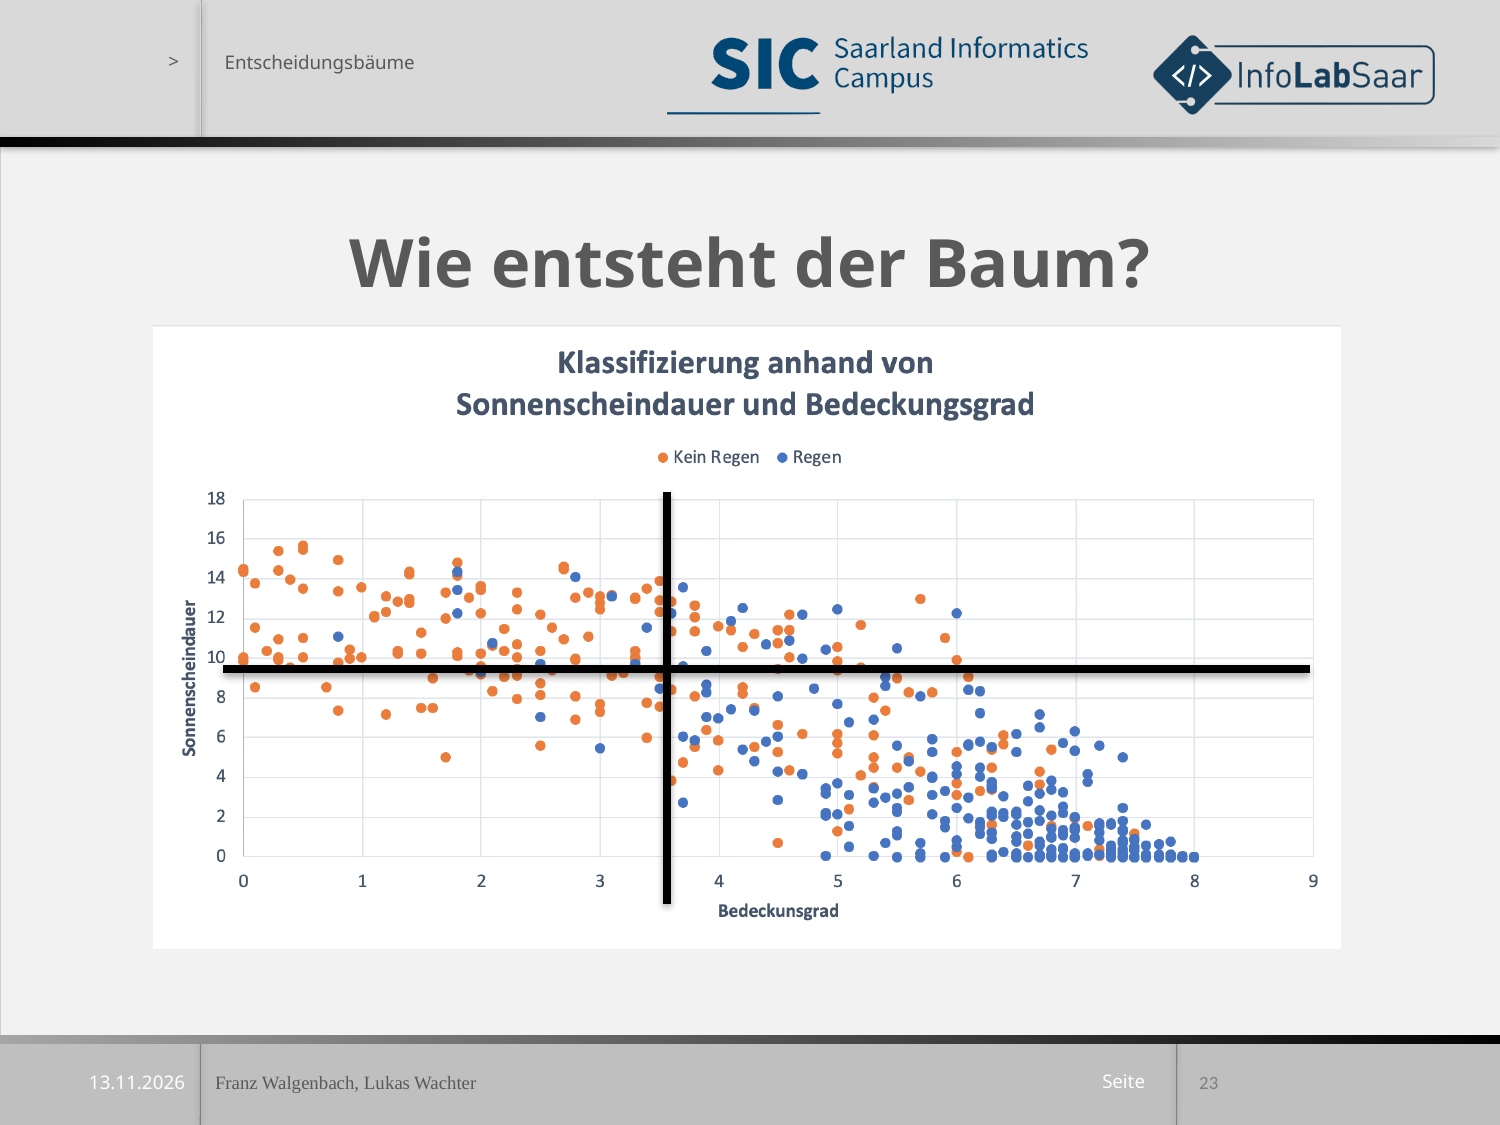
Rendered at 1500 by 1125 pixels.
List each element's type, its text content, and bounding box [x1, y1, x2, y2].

footer Franz Walgenbach, Lukas Wachter [200, 1052, 1088, 1113]
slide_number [48, 1053, 200, 1113]
slide_number 23 [1184, 1052, 1425, 1113]
list Wie entsteht der Baum? [156, 213, 1344, 325]
list Entscheidungsbäume [153, 43, 653, 156]
picture [153, 324, 1342, 949]
picture [1125, 31, 1463, 117]
picture [667, 31, 1089, 116]
